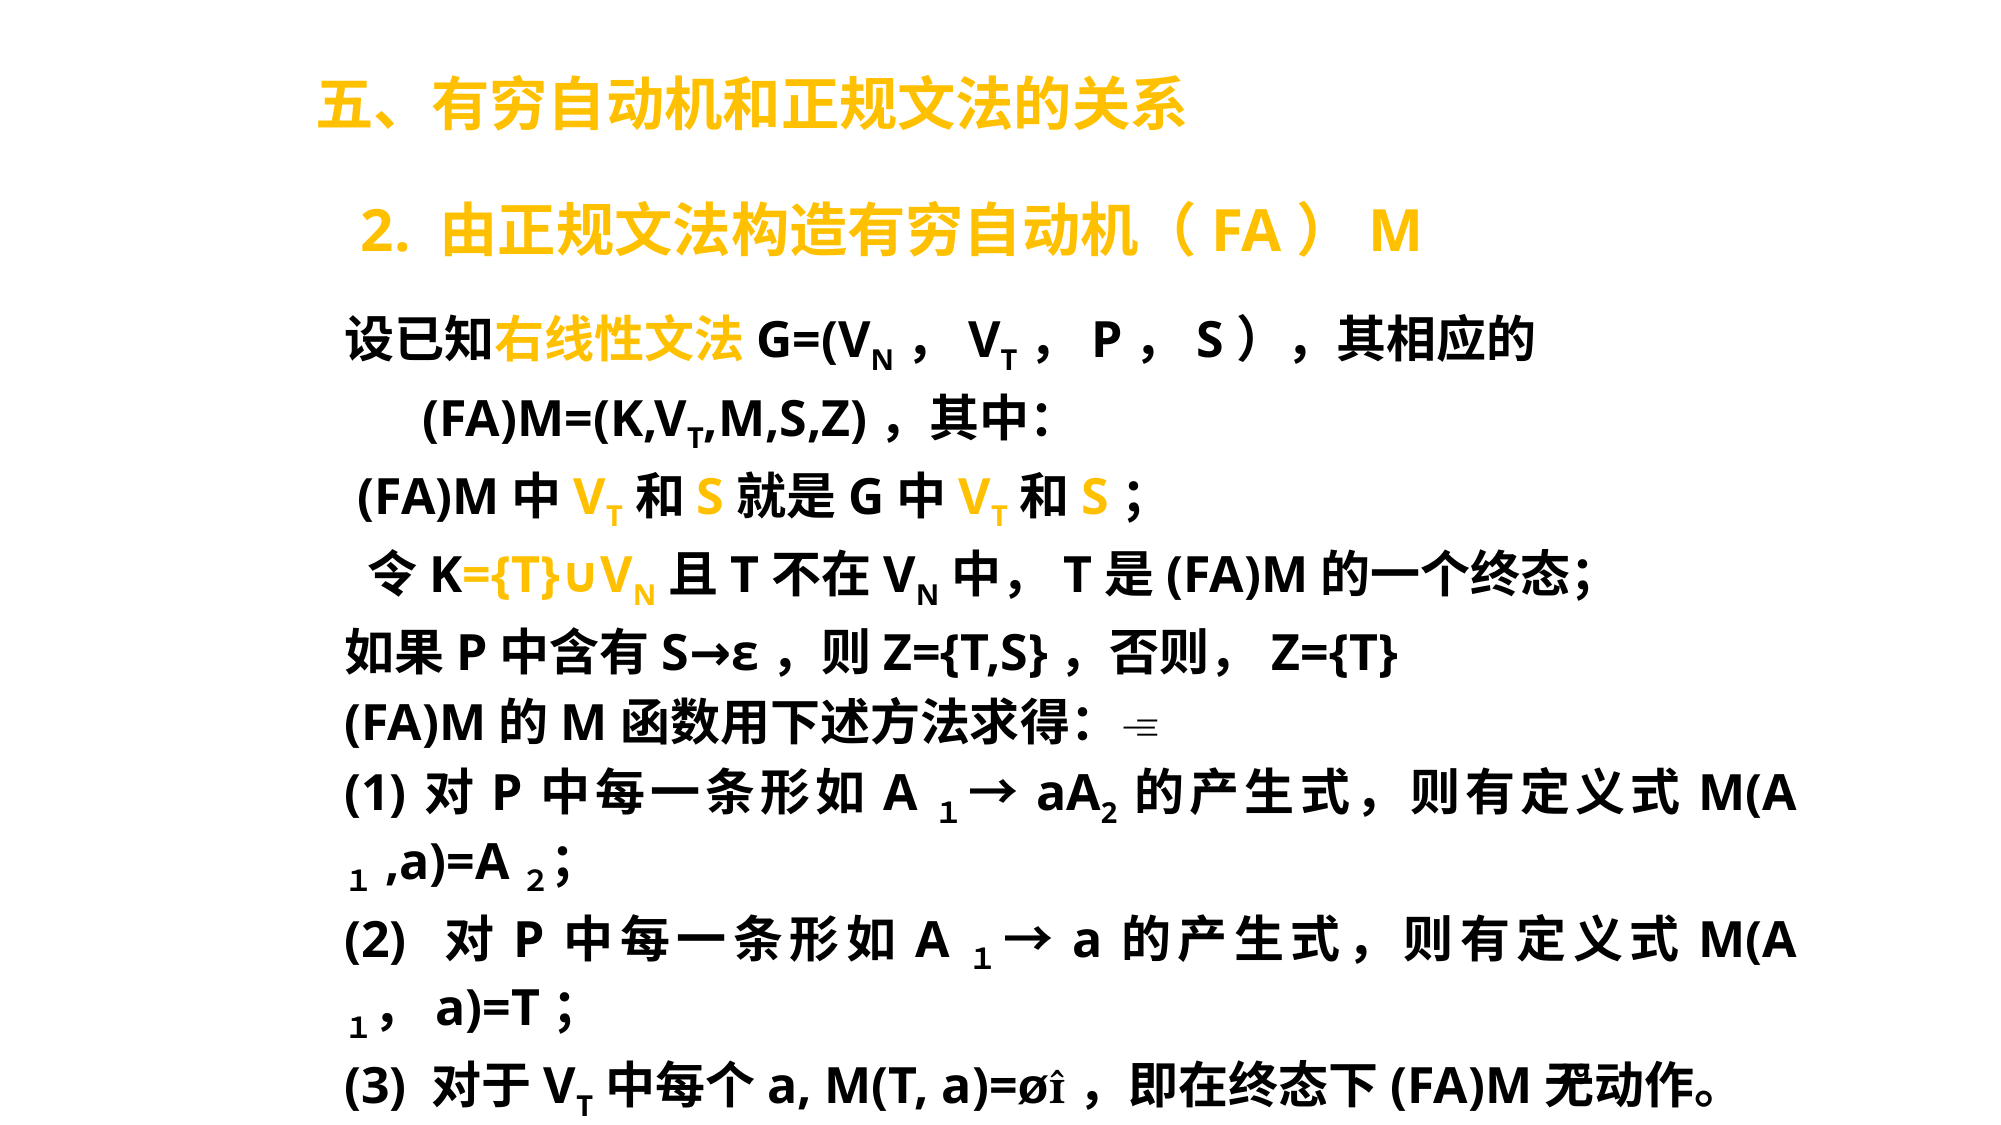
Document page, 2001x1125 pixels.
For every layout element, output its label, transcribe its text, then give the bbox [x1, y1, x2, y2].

list 五、有穷自动机和正规文法的关系 2. 由正规文法构造有穷自动机（FA）M [300, 24, 1719, 445]
text_box 设已知右线性文法G=(VN，VT，P，S），其相应的 (FA)M=(K,VT,M,S,Z)，其中： (FA)M中VT和S就是G中VT和S； 令K={T}∪VN且T不在VN中，T是(FA)M的一个终态； 如果P中含有S→ε，则Z={T,S}，否则，Z={T} (FA)M的M函数用下述方法求得： (1)对P中每一条形如A１→aA2的产生式，则有定义式M(A１,a)=A２； (2) 对P中每一条形如A１→a的产生式，则有定义式M(A１，a)=T； (3) 对于VT中每个a, M(T, a)=ø，即在终态下(FA)M无动作。 [329, 300, 1824, 1125]
